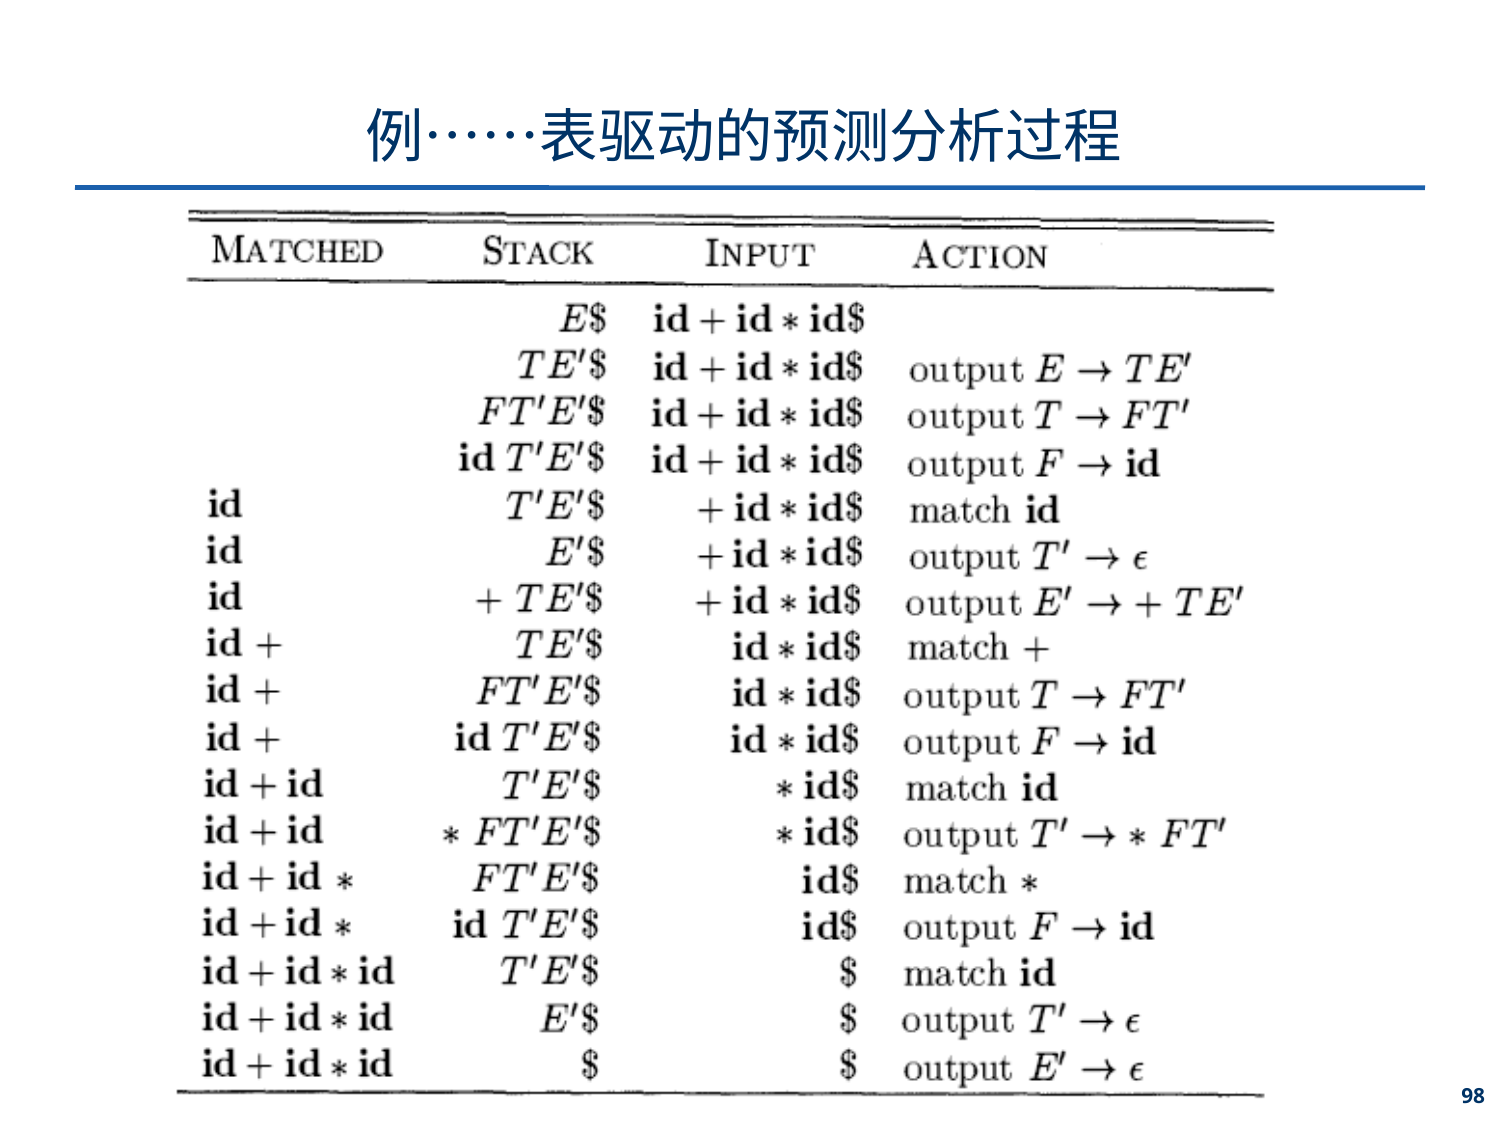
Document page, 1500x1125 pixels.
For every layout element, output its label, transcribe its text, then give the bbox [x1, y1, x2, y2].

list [162, 199, 1288, 1104]
slide_number 98 [1149, 1074, 1500, 1117]
title 例……表驱动的预测分析过程 [137, 87, 1351, 181]
